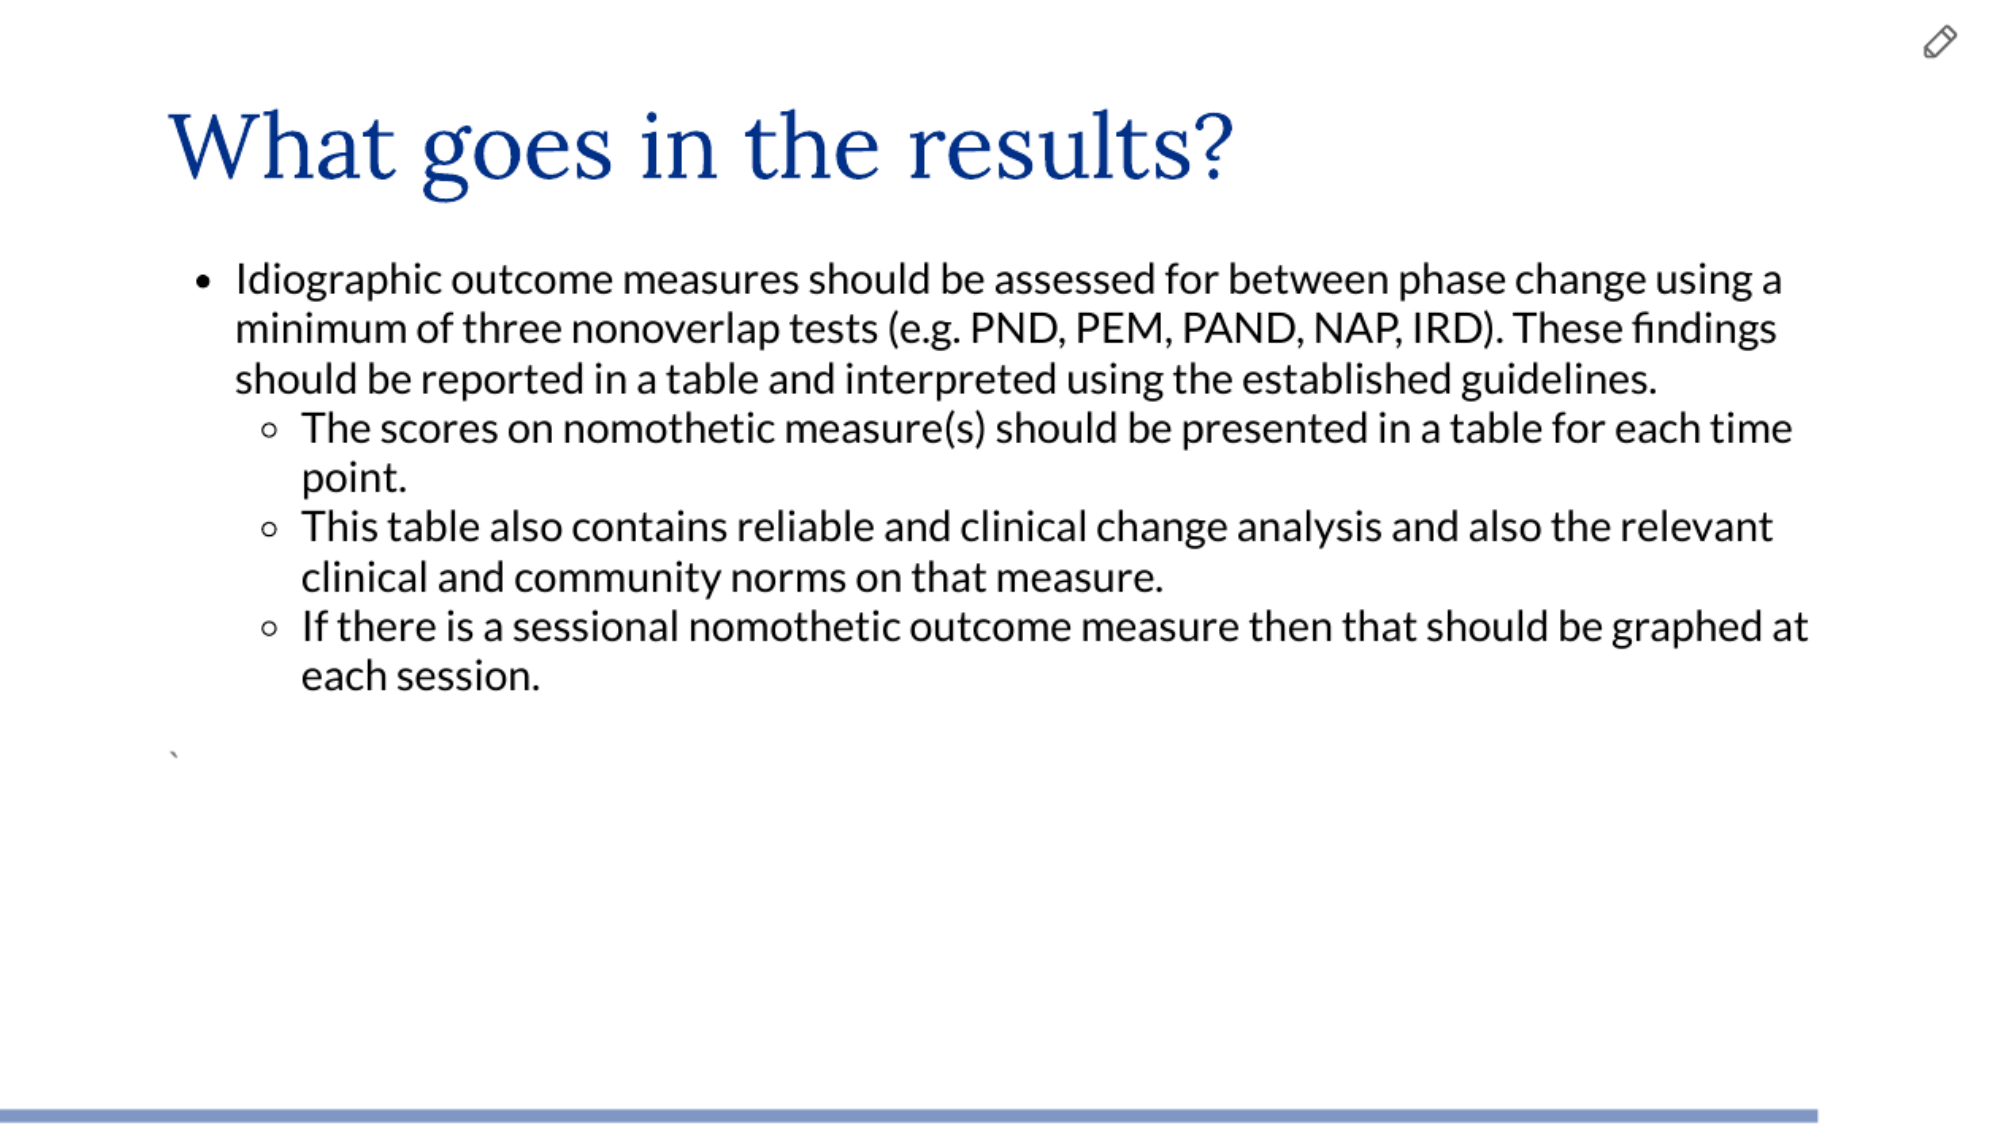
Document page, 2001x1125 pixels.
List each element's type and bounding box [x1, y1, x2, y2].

list [0, 0, 2000, 1125]
